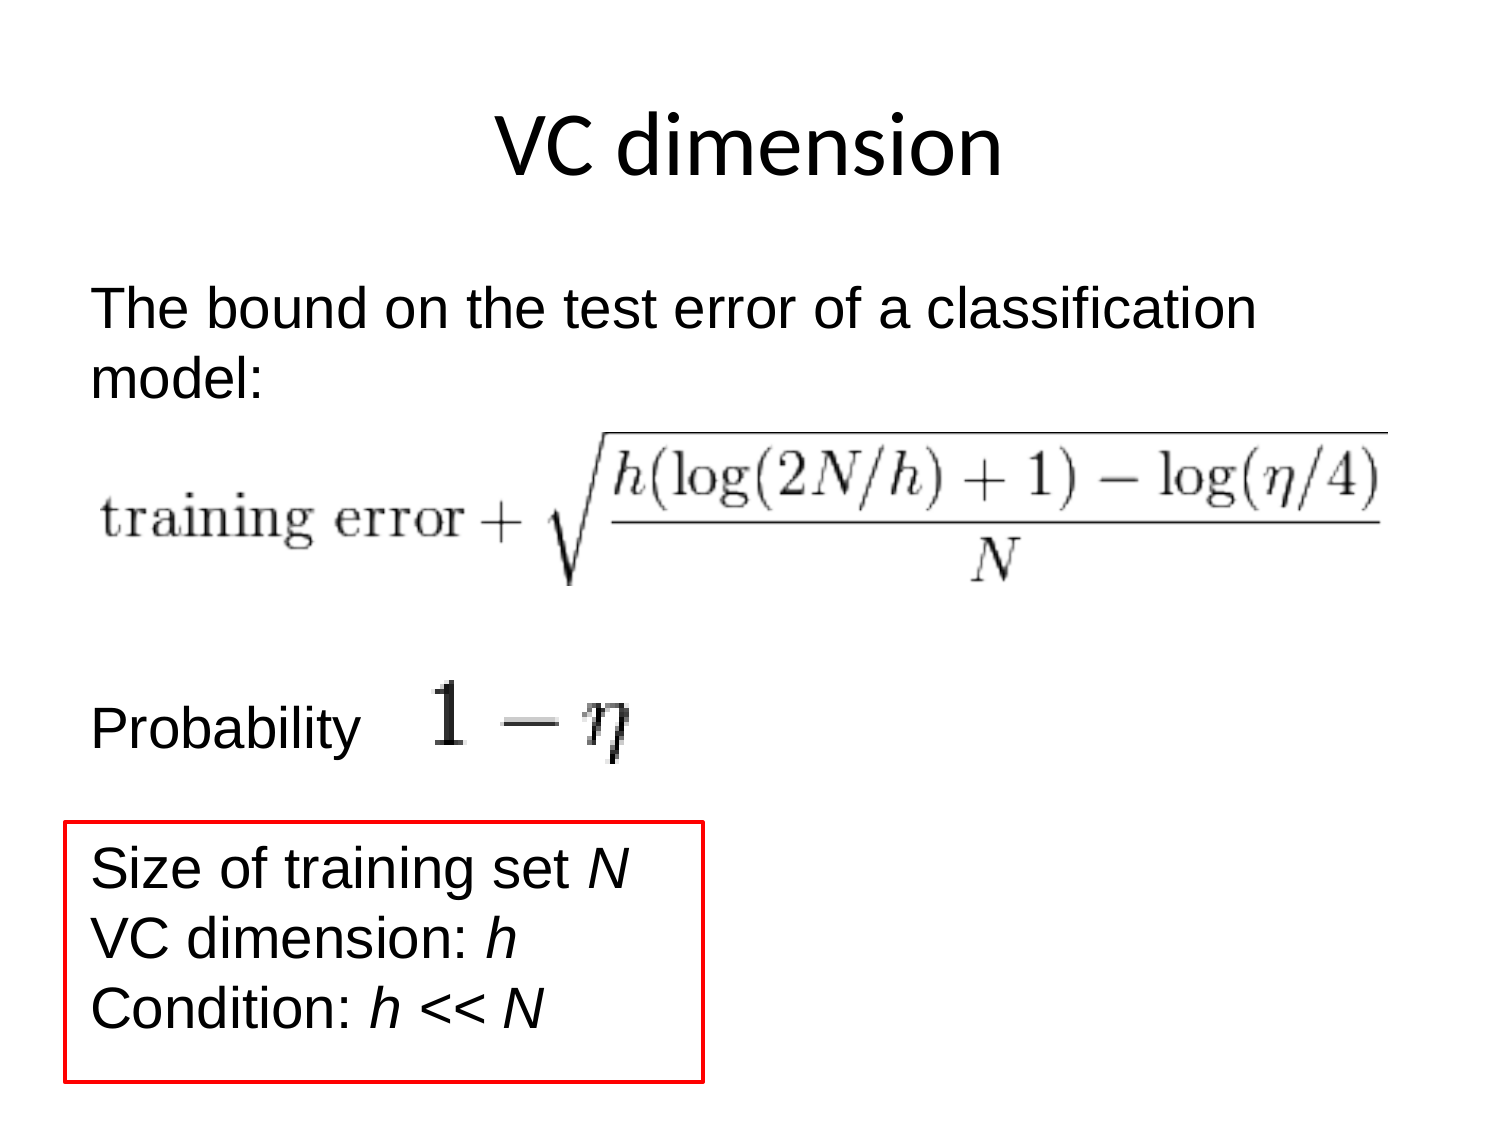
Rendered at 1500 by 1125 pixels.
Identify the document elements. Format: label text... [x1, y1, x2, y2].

picture [100, 432, 1389, 586]
title VC dimension [75, 45, 1425, 233]
list The bound on the test error of a classification model: Probability Size of training set N VC dimension: h Condition: h << N [75, 262, 1425, 1005]
text_box [63, 820, 705, 1084]
picture [430, 680, 629, 764]
